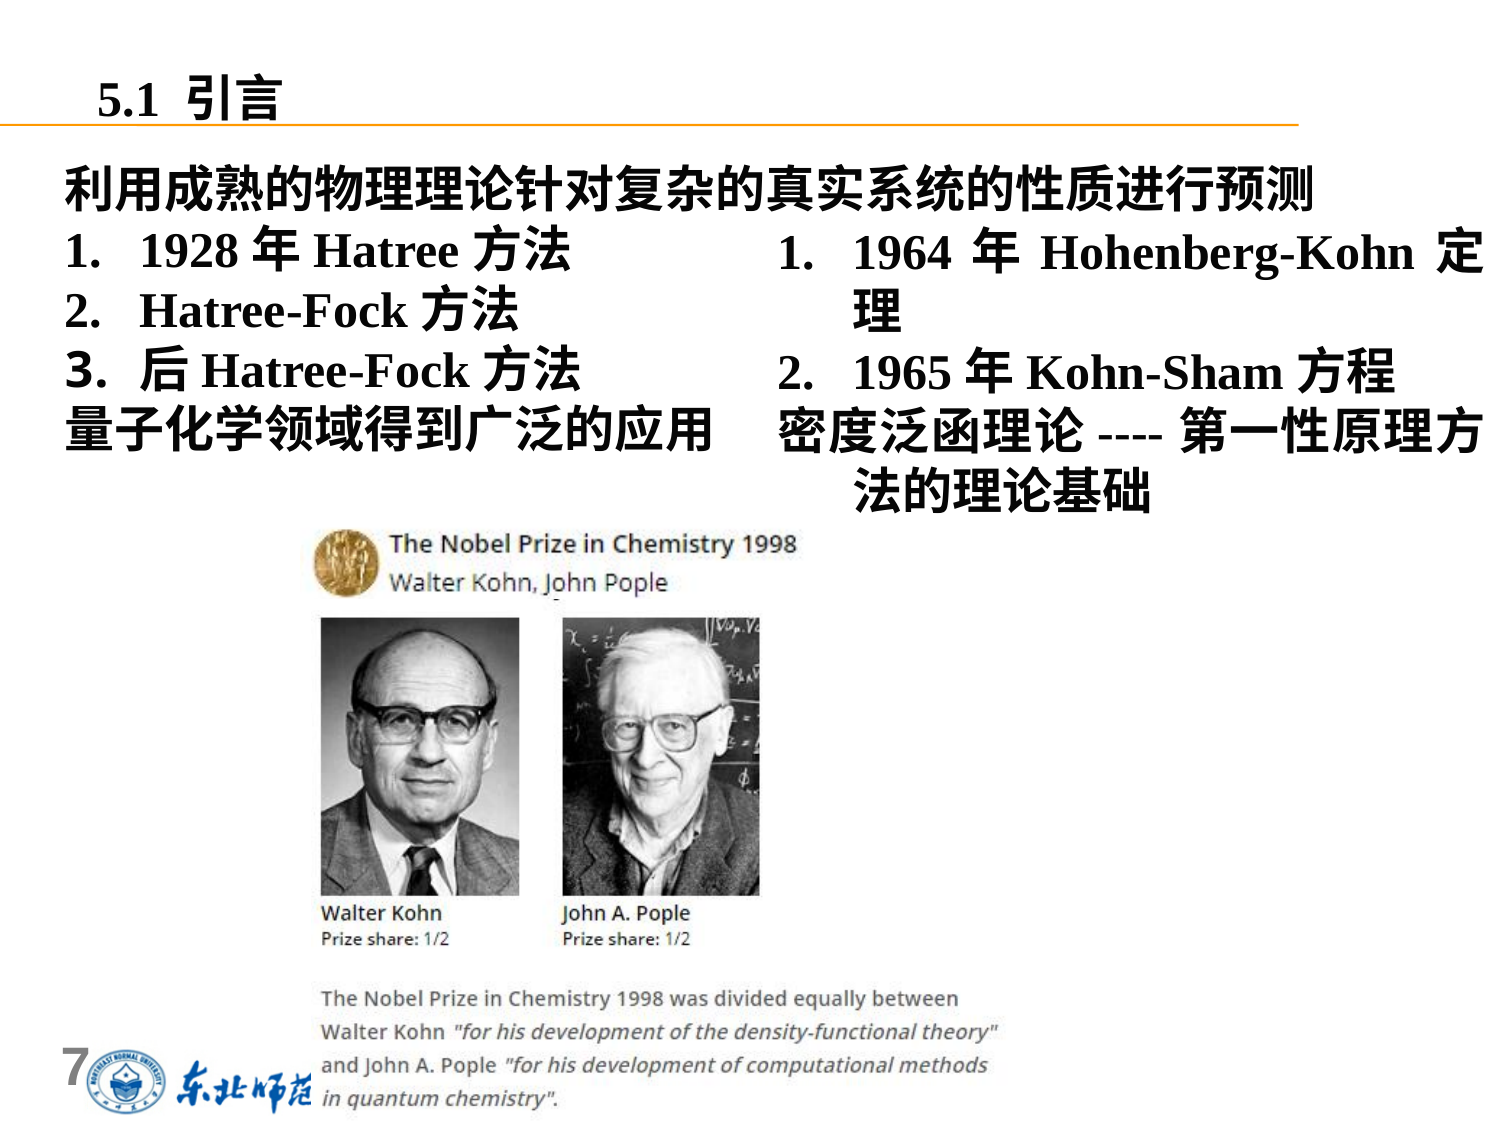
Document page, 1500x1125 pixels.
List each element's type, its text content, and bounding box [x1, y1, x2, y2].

picture [0, 0, 1500, 1125]
text_box 利用成熟的物理理论针对复杂的真实系统的性质进行预测 1928年Hatree方法 Hatree-Fock方法 后Hatree-Fock方法 量子化学领域得到广泛的应用 [49, 149, 1338, 465]
text_box 1964年Hohenberg-Kohn定理 1965年Kohn-Sham方程 密度泛函理论----第一性原理方法的理论基础 [762, 212, 1500, 528]
slide_number 7 [13, 1023, 138, 1105]
text_box 5.1 引言 [82, 34, 300, 134]
